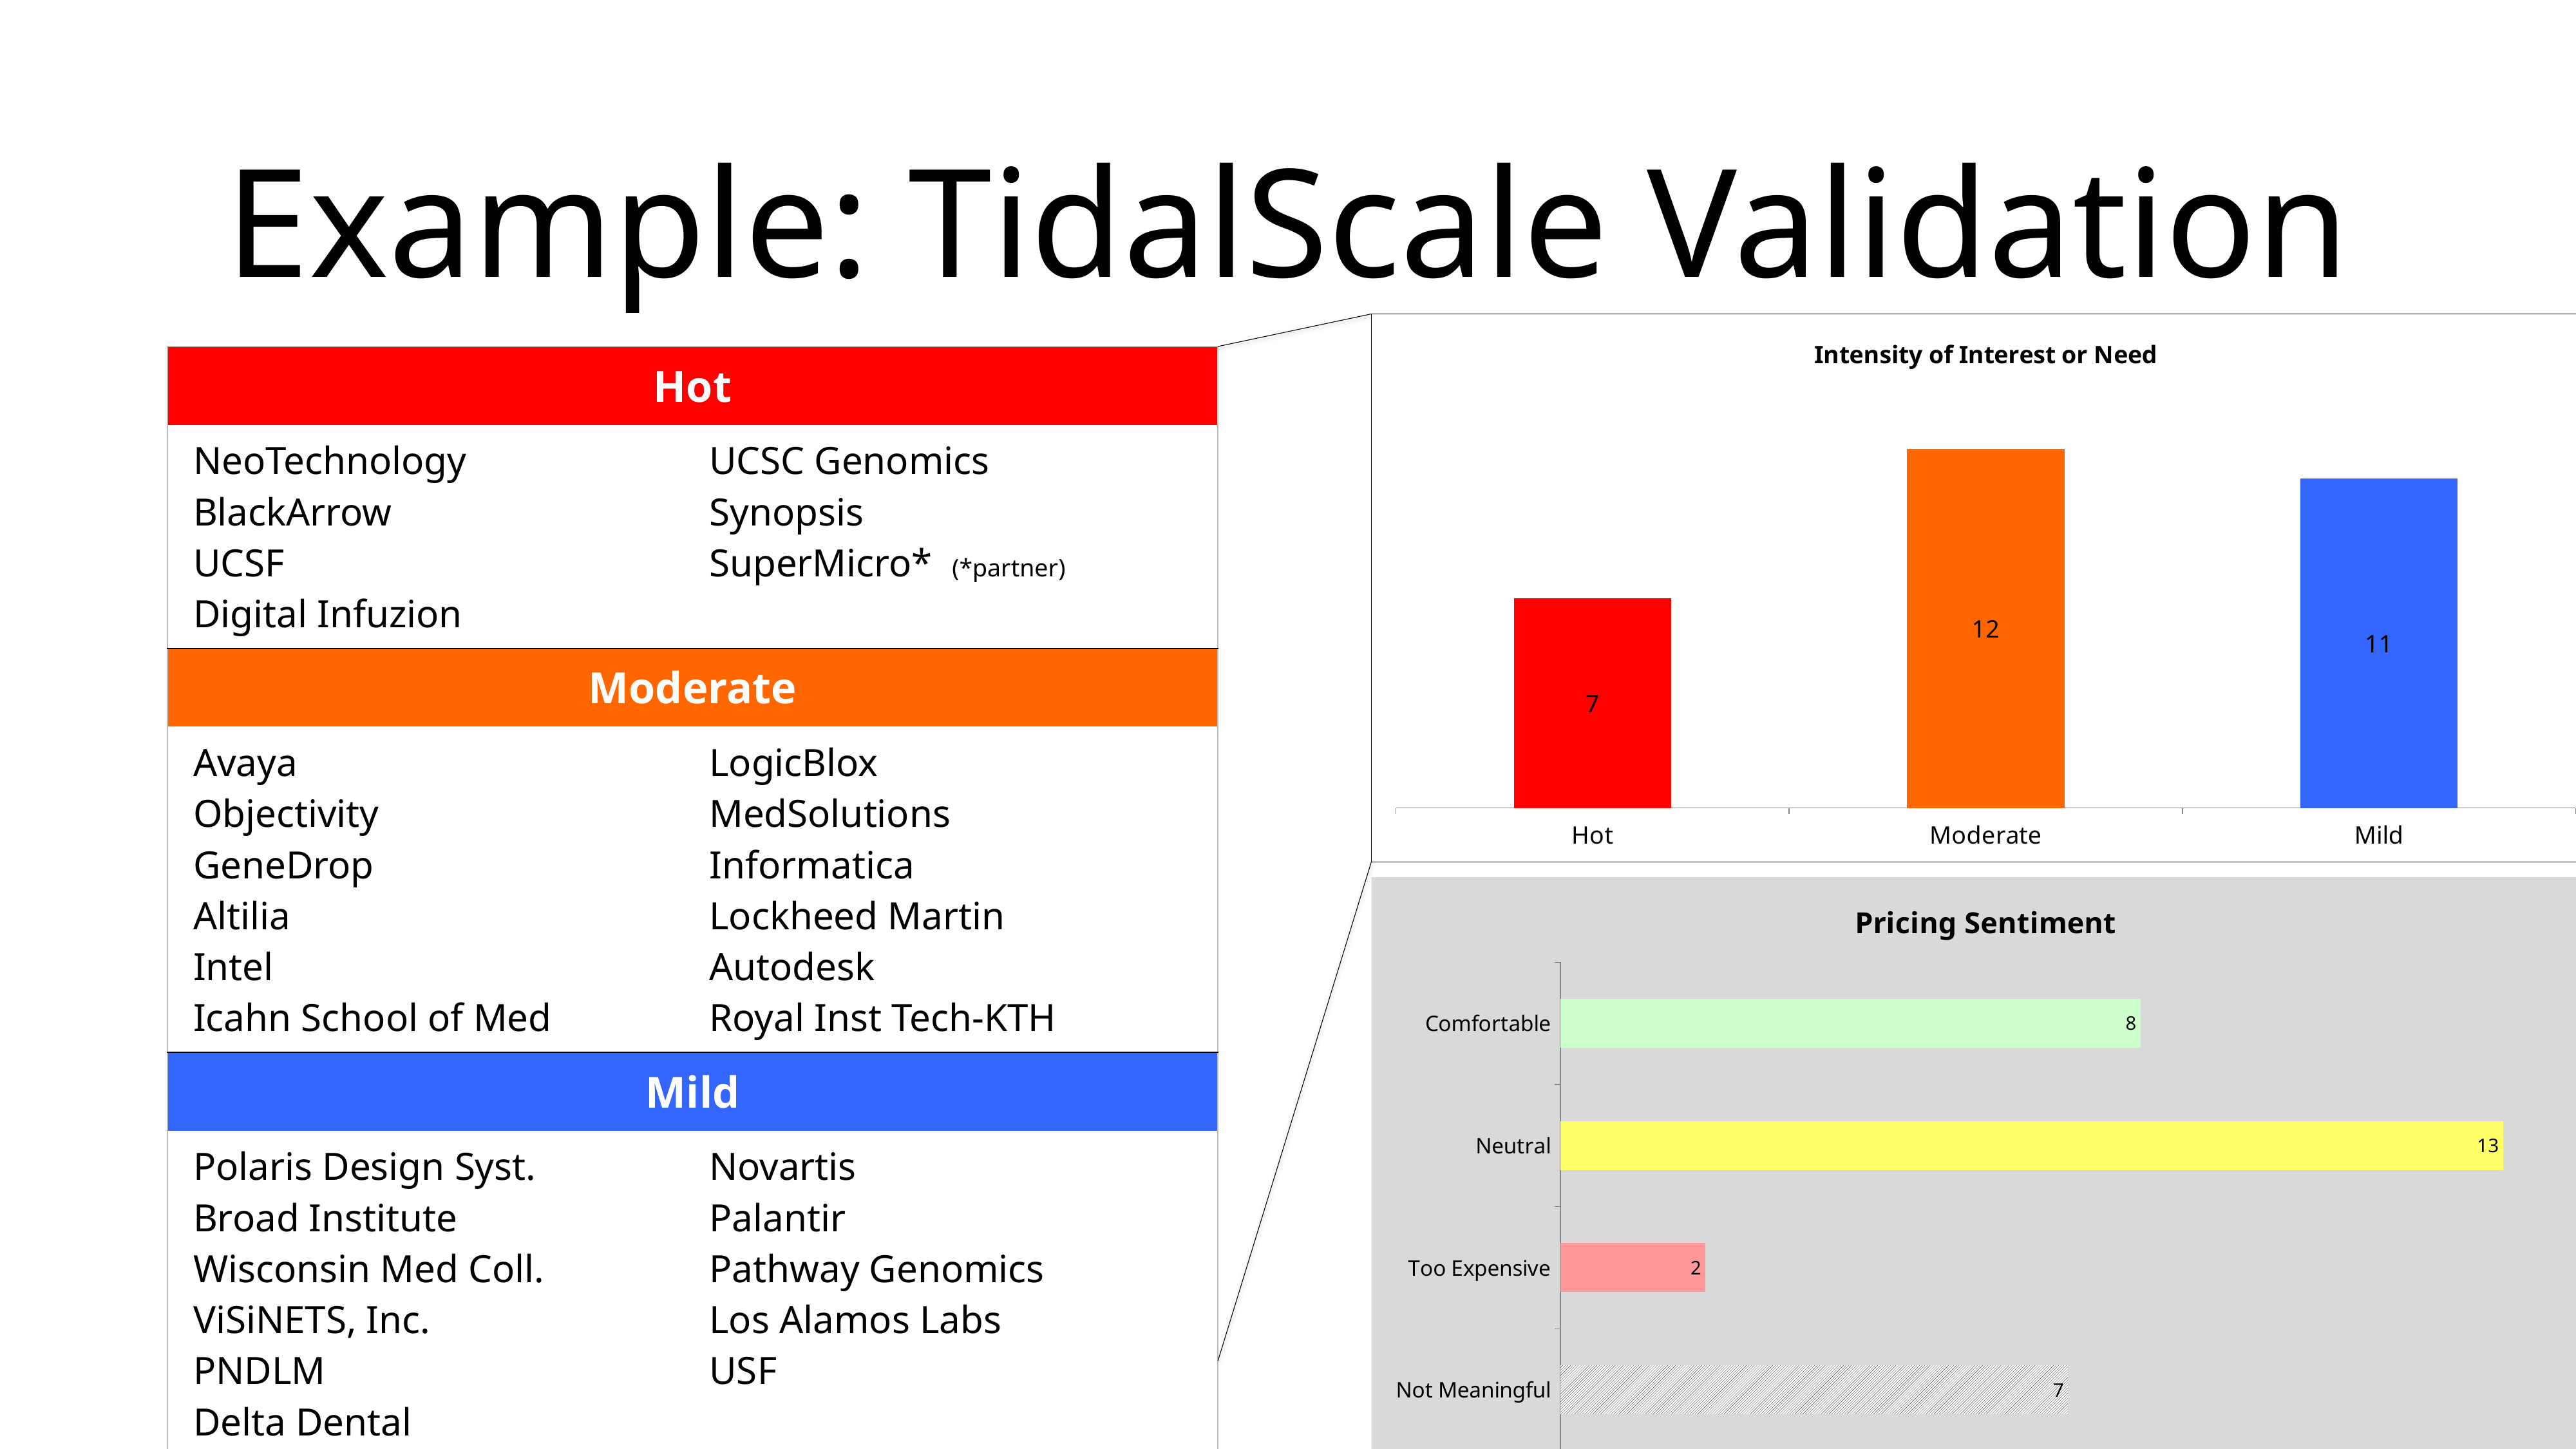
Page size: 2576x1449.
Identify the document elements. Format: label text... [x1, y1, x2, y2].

table_cell NeoTechnology BlackArrow UCSF Digital Infuzion [168, 425, 683, 648]
table_cell Novartis Palantir Pathway Genomics Los Alamos Labs USF [683, 1131, 1217, 1449]
table_cell Polaris Design Syst. Broad Institute Wisconsin Med Coll. ViSiNETS, Inc. PNDLM Delta Dental [168, 1131, 683, 1449]
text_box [1217, 314, 1372, 347]
chart [1371, 876, 2576, 1449]
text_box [1217, 861, 1372, 1361]
table_header Hot [168, 347, 1217, 425]
table_cell LogicBlox MedSolutions Informatica Lockheed Martin Autodesk Royal Inst Tech-KTH [683, 726, 1217, 1052]
title Example: TidalScale Validation [129, 112, 2447, 322]
table_cell UCSC Genomics Synopsis SuperMicro* (*partner) [683, 425, 1217, 648]
table_cell Mild [168, 1053, 1214, 1131]
chart [1371, 314, 2576, 862]
table_cell Avaya Objectivity GeneDrop Altilia Intel Icahn School of Med [168, 726, 683, 1052]
table_cell Moderate [168, 649, 1217, 726]
